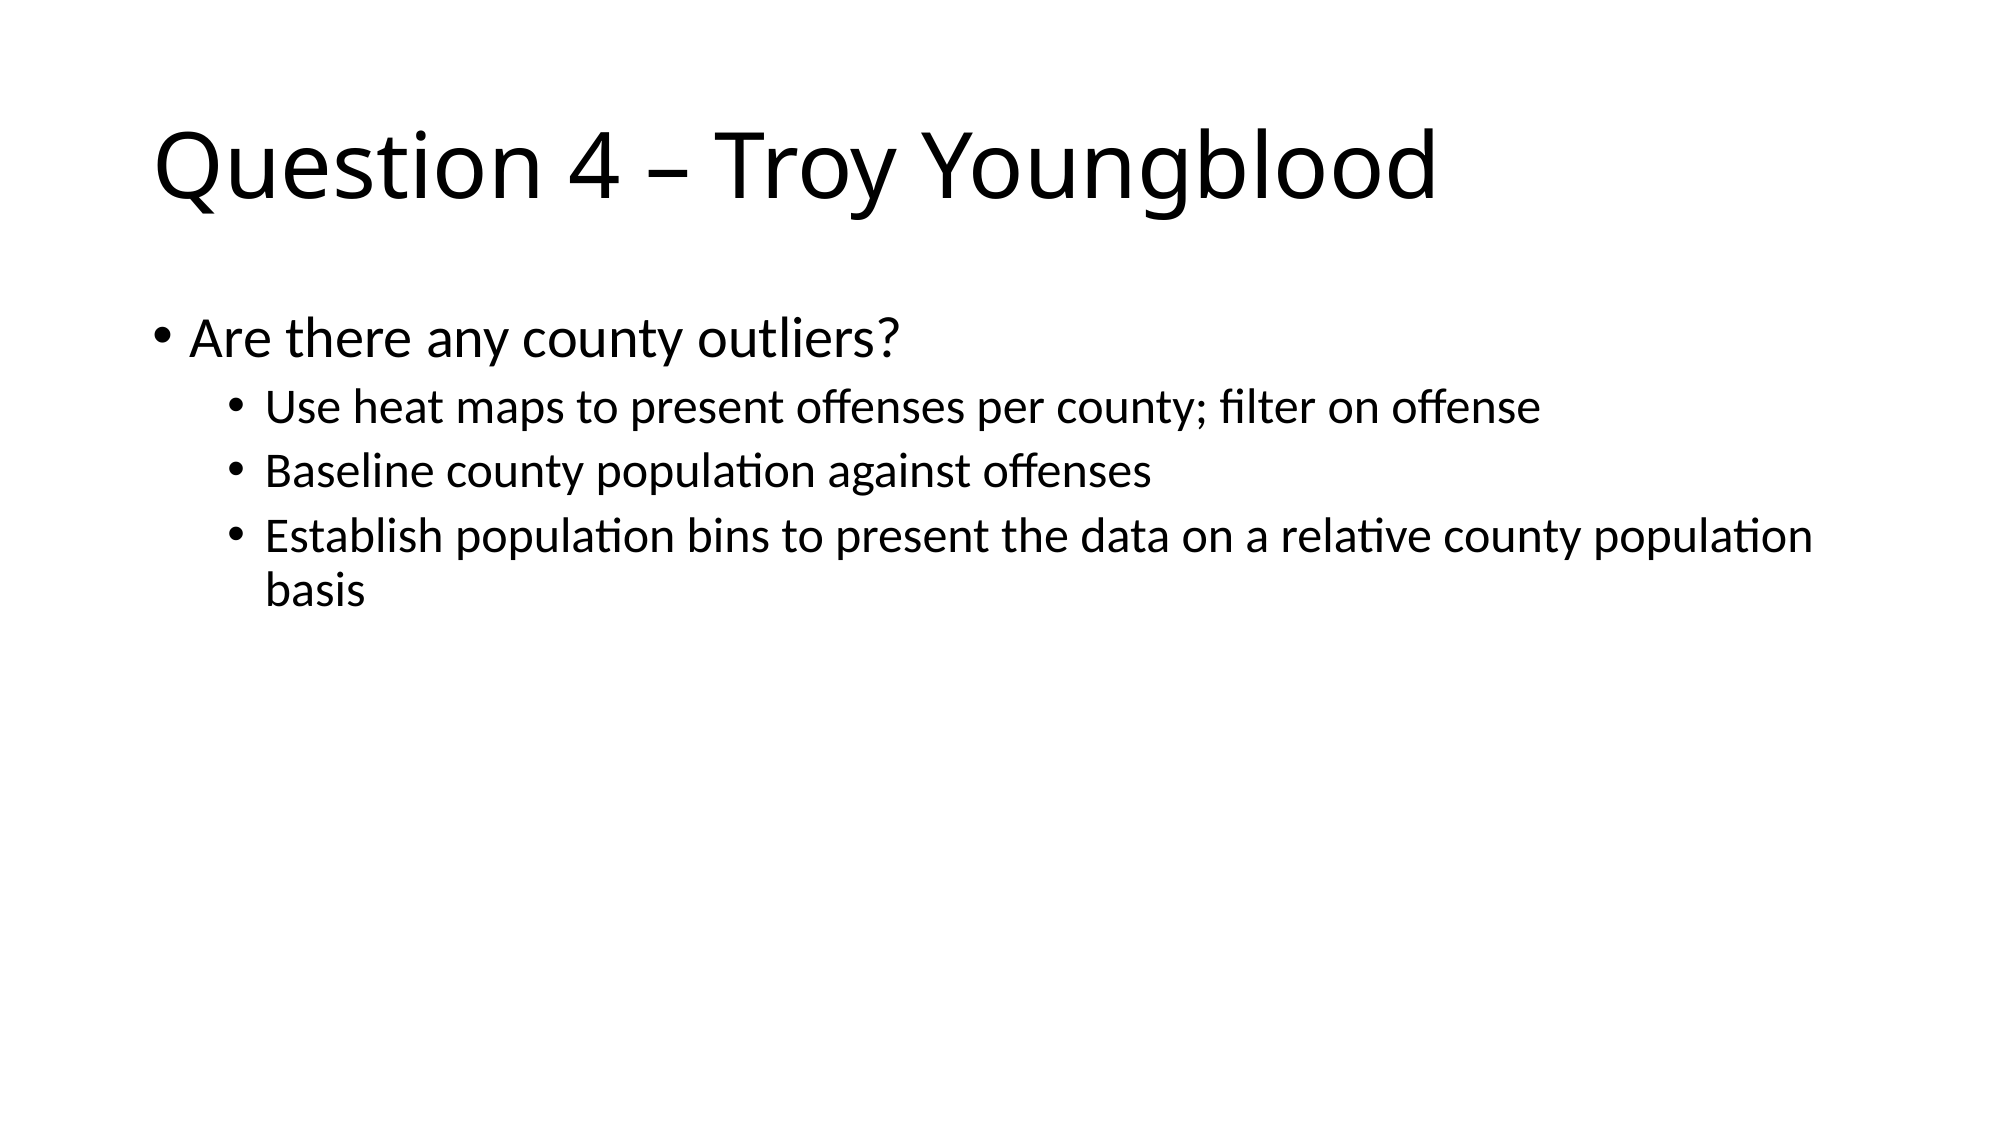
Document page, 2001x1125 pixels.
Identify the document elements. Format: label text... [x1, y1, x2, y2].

list Are there any county outliers? Use heat maps to present offenses per county; filter on offense Baseline county population against offenses Establish population bins to present the data on a relative county population basis [137, 299, 1863, 1014]
title Question 4 – Troy Youngblood [137, 59, 1863, 278]
